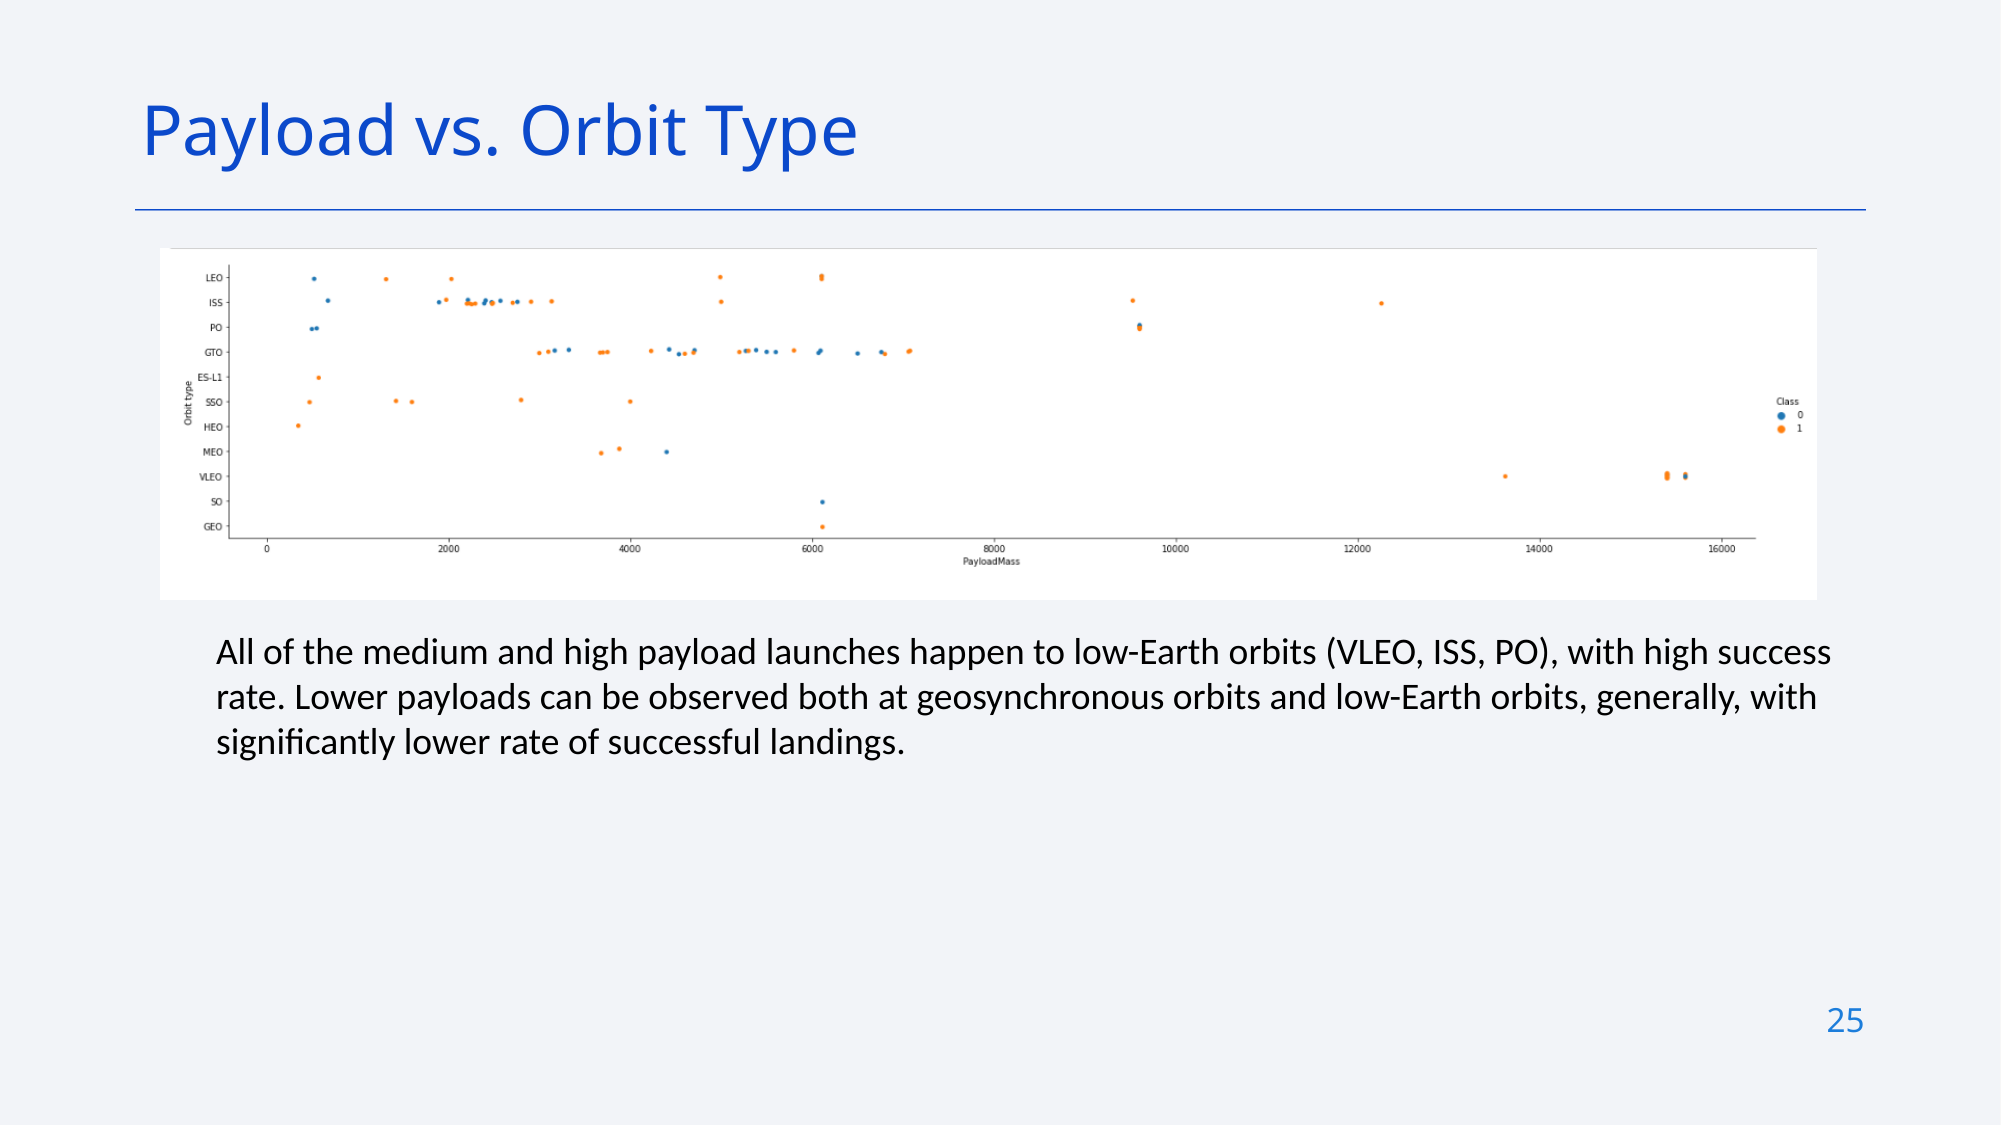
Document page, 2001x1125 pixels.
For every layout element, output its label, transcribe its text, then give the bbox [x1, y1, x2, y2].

text_box All of the medium and high payload launches happen to low-Earth orbits (VLEO, ISS, PO), with high success rate. Lower payloads can be observed both at geosynchronous orbits and low-Earth orbits, generally, with significantly lower rate of successful landings. [126, 619, 1852, 770]
slide_number 25 [1429, 988, 1880, 1055]
picture [0, 0, 2001, 1125]
text_box Payload vs. Orbit Type [126, 88, 1852, 179]
